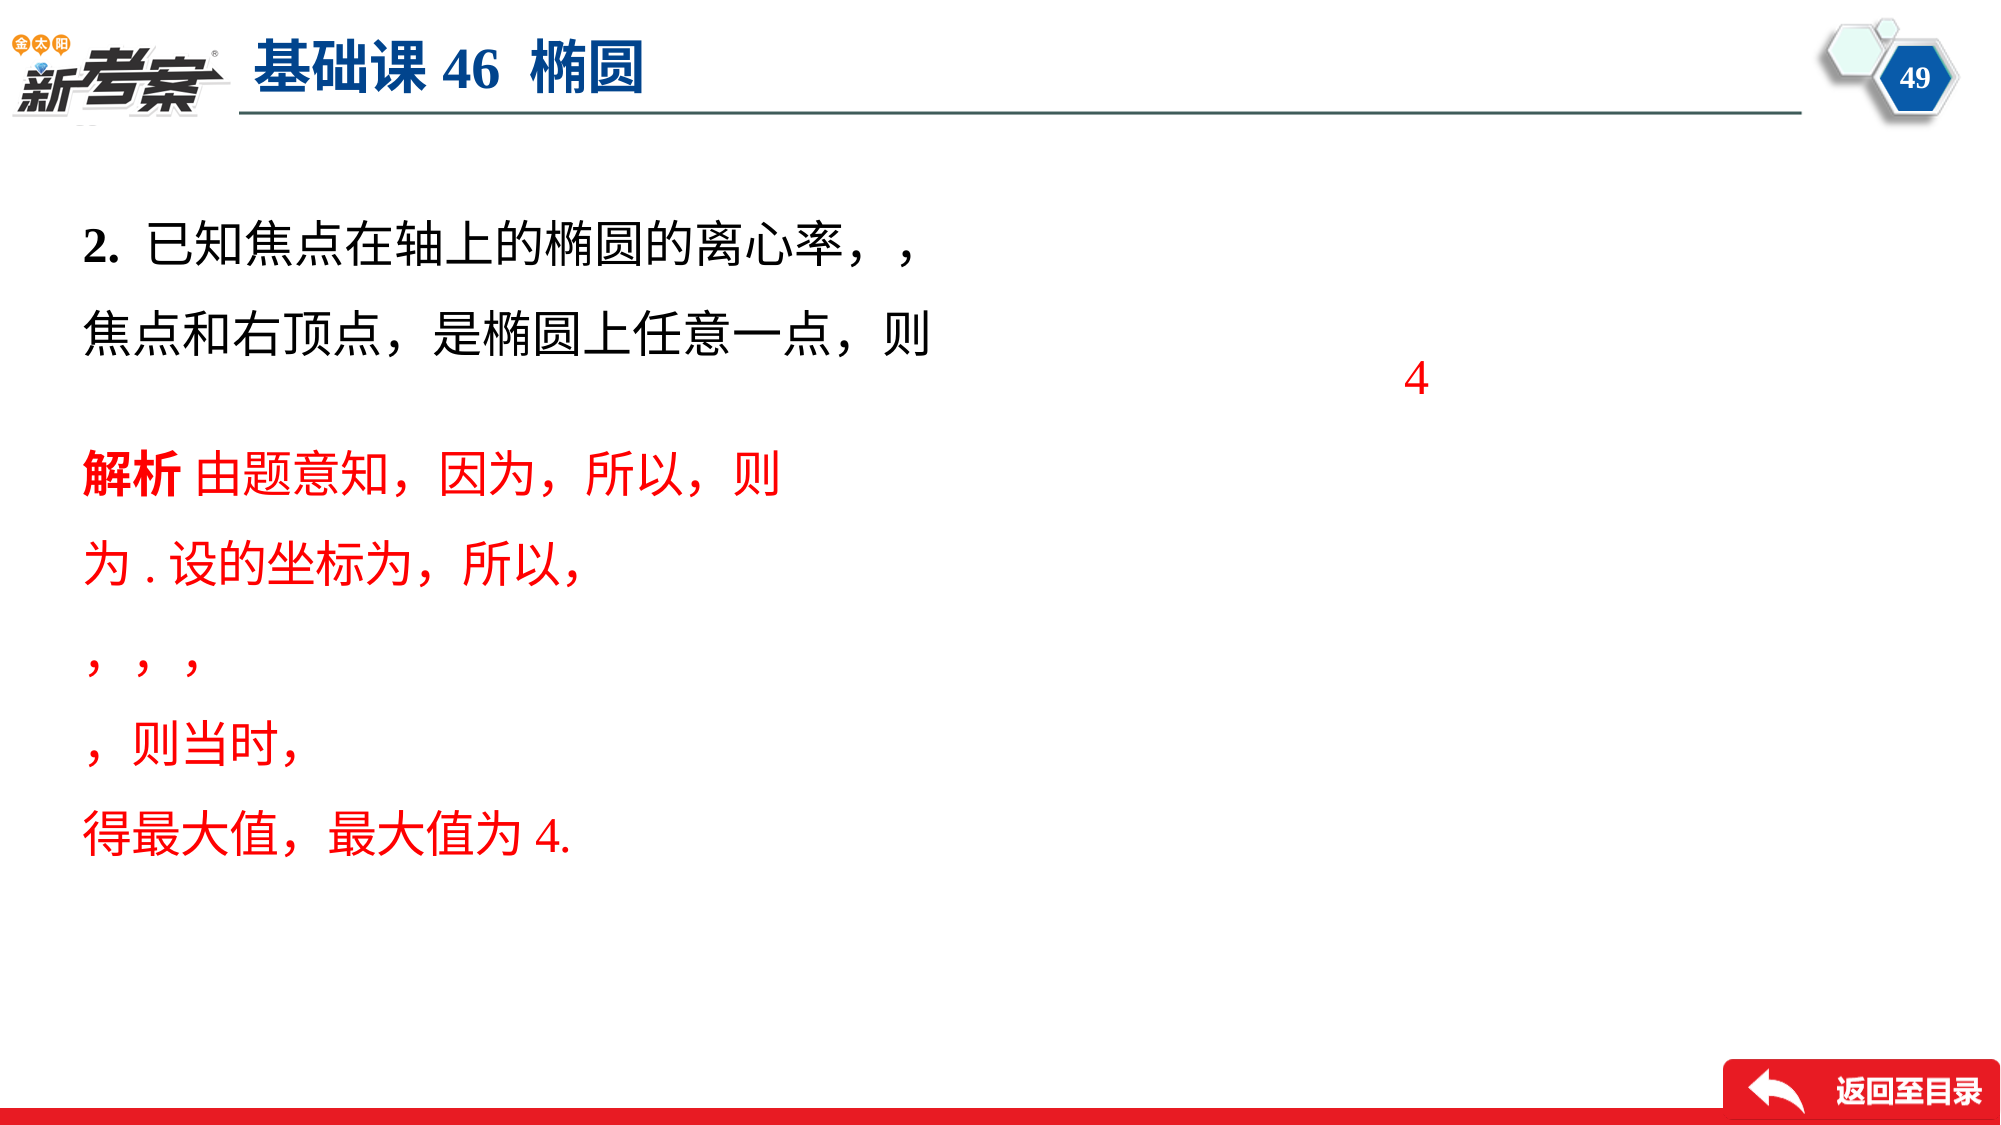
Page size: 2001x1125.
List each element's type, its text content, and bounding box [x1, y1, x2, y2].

picture [0, 0, 2001, 1125]
text_box 4 [1385, 316, 1448, 396]
